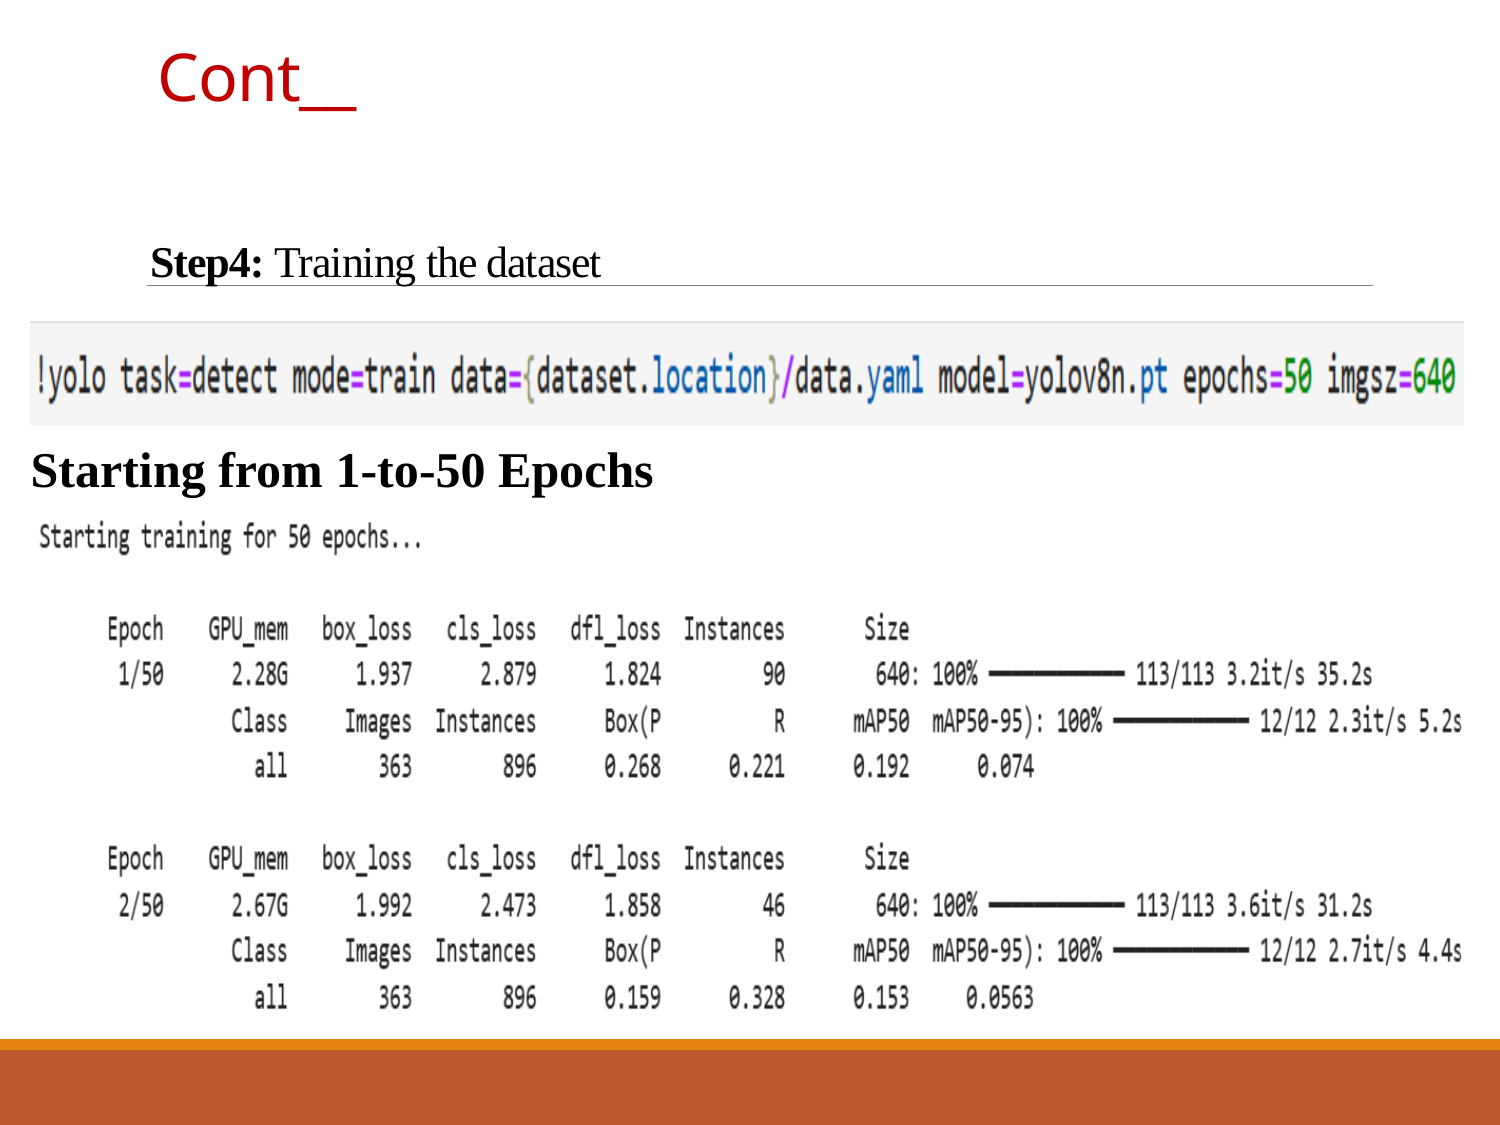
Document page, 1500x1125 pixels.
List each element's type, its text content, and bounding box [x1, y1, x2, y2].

title Step4: Training the dataset [135, 234, 1373, 317]
text_box Cont__ [142, 38, 1381, 122]
picture [30, 512, 1465, 1029]
picture [30, 320, 1465, 426]
list Starting from 1-to-50 Epochs [30, 432, 1373, 511]
